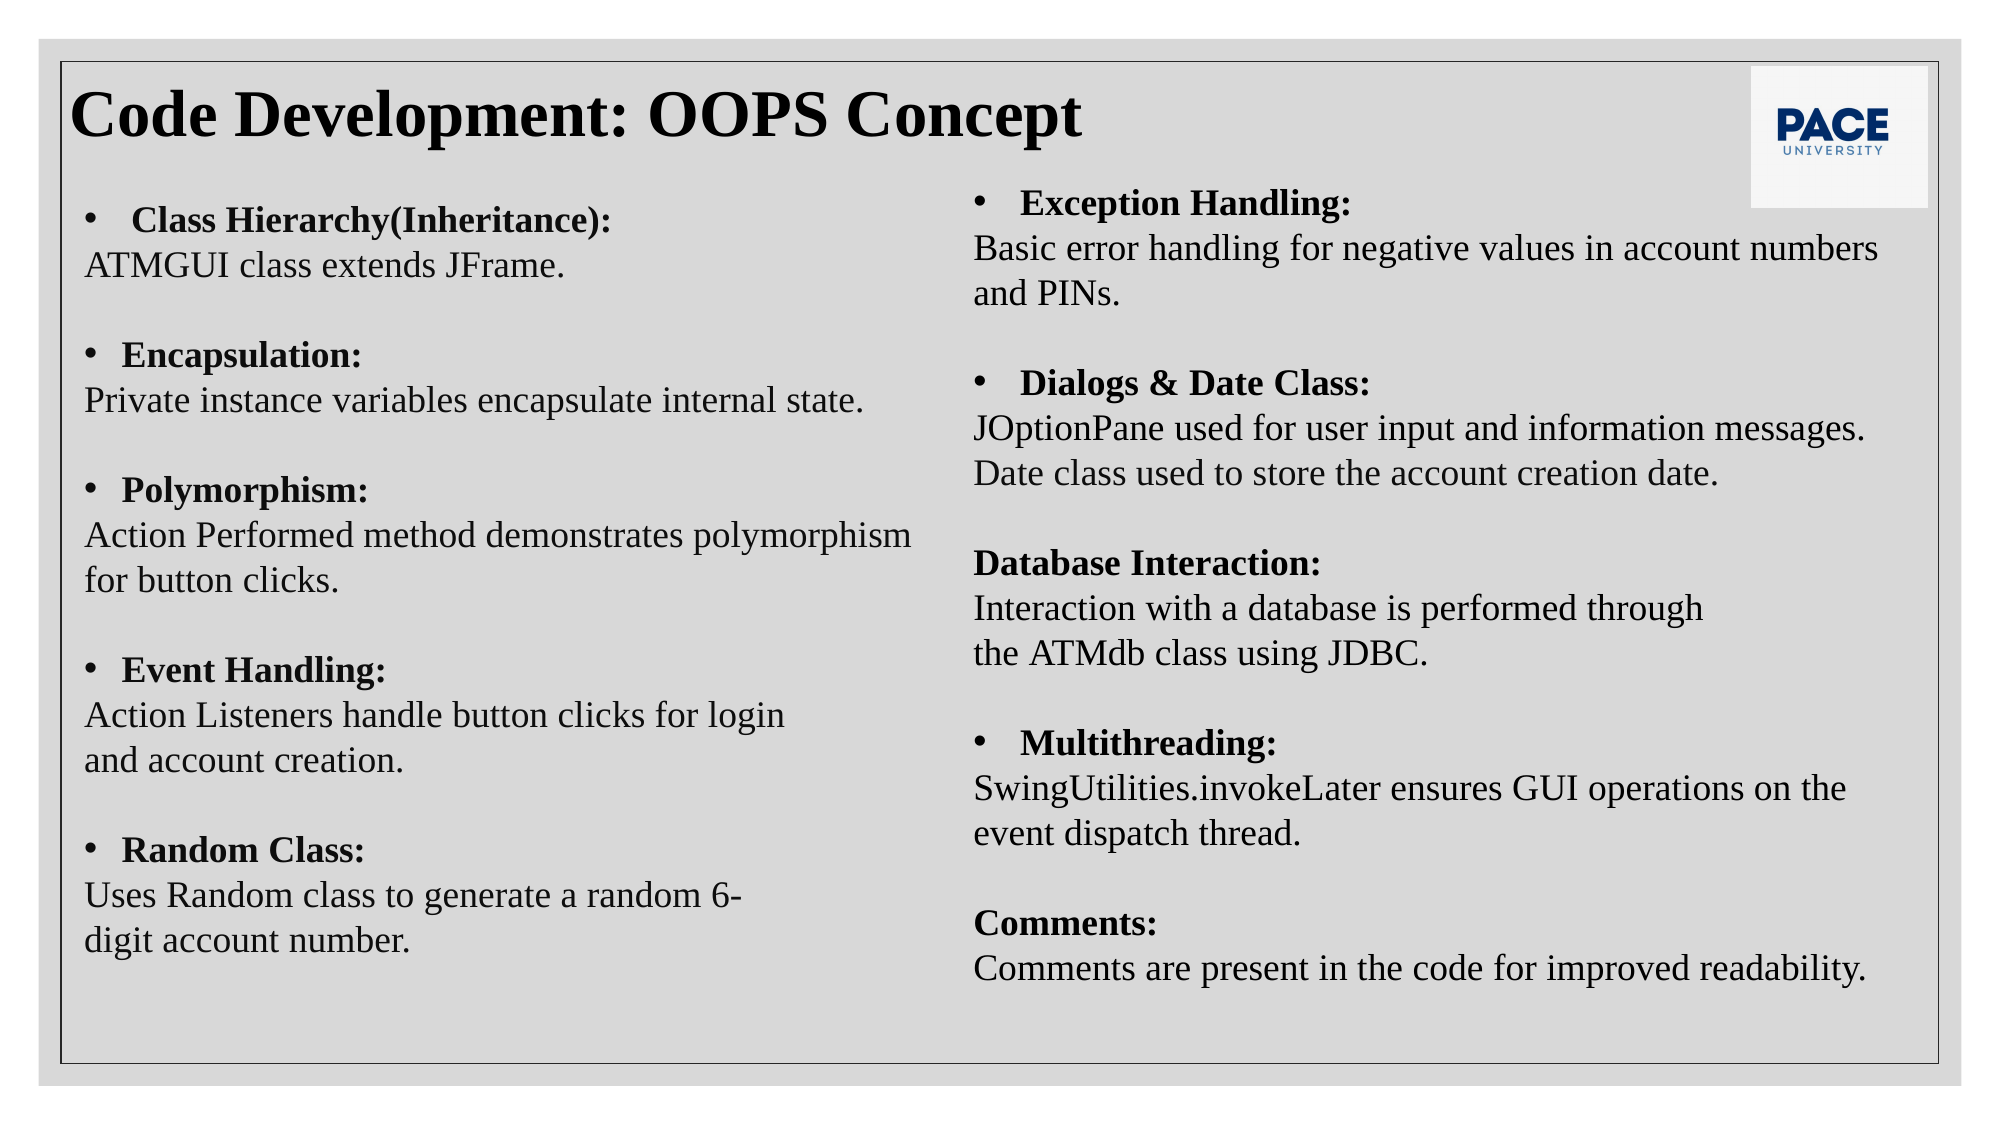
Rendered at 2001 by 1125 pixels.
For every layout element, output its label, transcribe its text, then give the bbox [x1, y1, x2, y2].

title Code Development: OOPS Concept [54, 54, 1157, 176]
text_box Exception Handling: Basic error handling for negative values in account numbers and PINs. Dialogs & Date Class: JOptionPane used for user input and information messages. Date class used to store the account creation date. Database Interaction: Interaction with a database is performed through the ATMdb class using JDBC. Multithreading: SwingUtilities.invokeLater ensures GUI operations on the event dispatch thread. Comments: Comments are present in the code for improved readability. [958, 170, 1911, 1125]
text_box Class Hierarchy(Inheritance):​ ATMGUI class extends JFrame.​ Encapsulation:​ Private instance variables encapsulate internal state.​ Polymorphism:​ Action Performed method demonstrates polymorphism for button clicks.​ Event Handling:​ Action Listeners handle button clicks for login and account creation.​ Random Class:​ Uses Random class to generate a random 6-digit account number.​ [69, 187, 949, 1125]
picture [1751, 66, 1929, 208]
